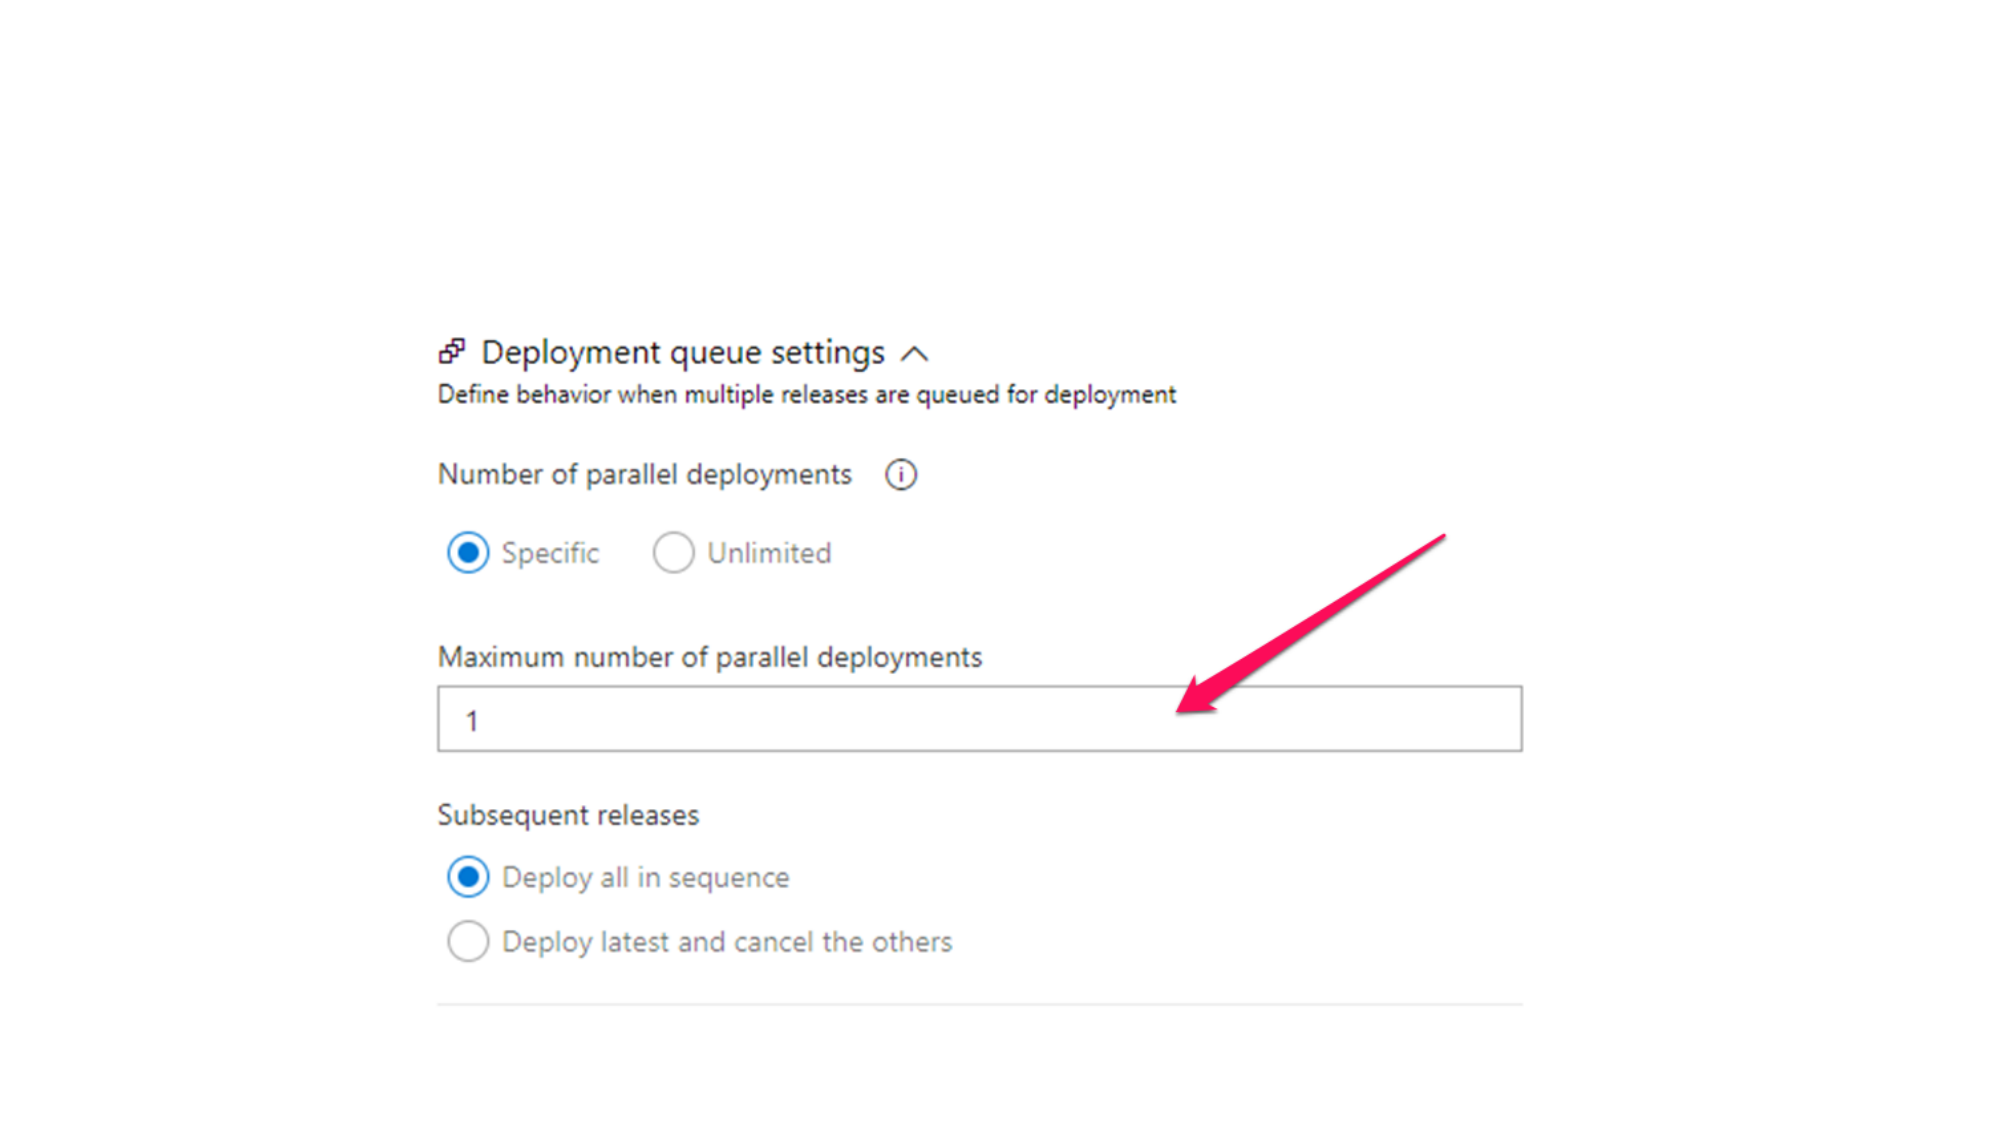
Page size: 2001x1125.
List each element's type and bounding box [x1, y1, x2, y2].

list [423, 299, 1577, 1014]
